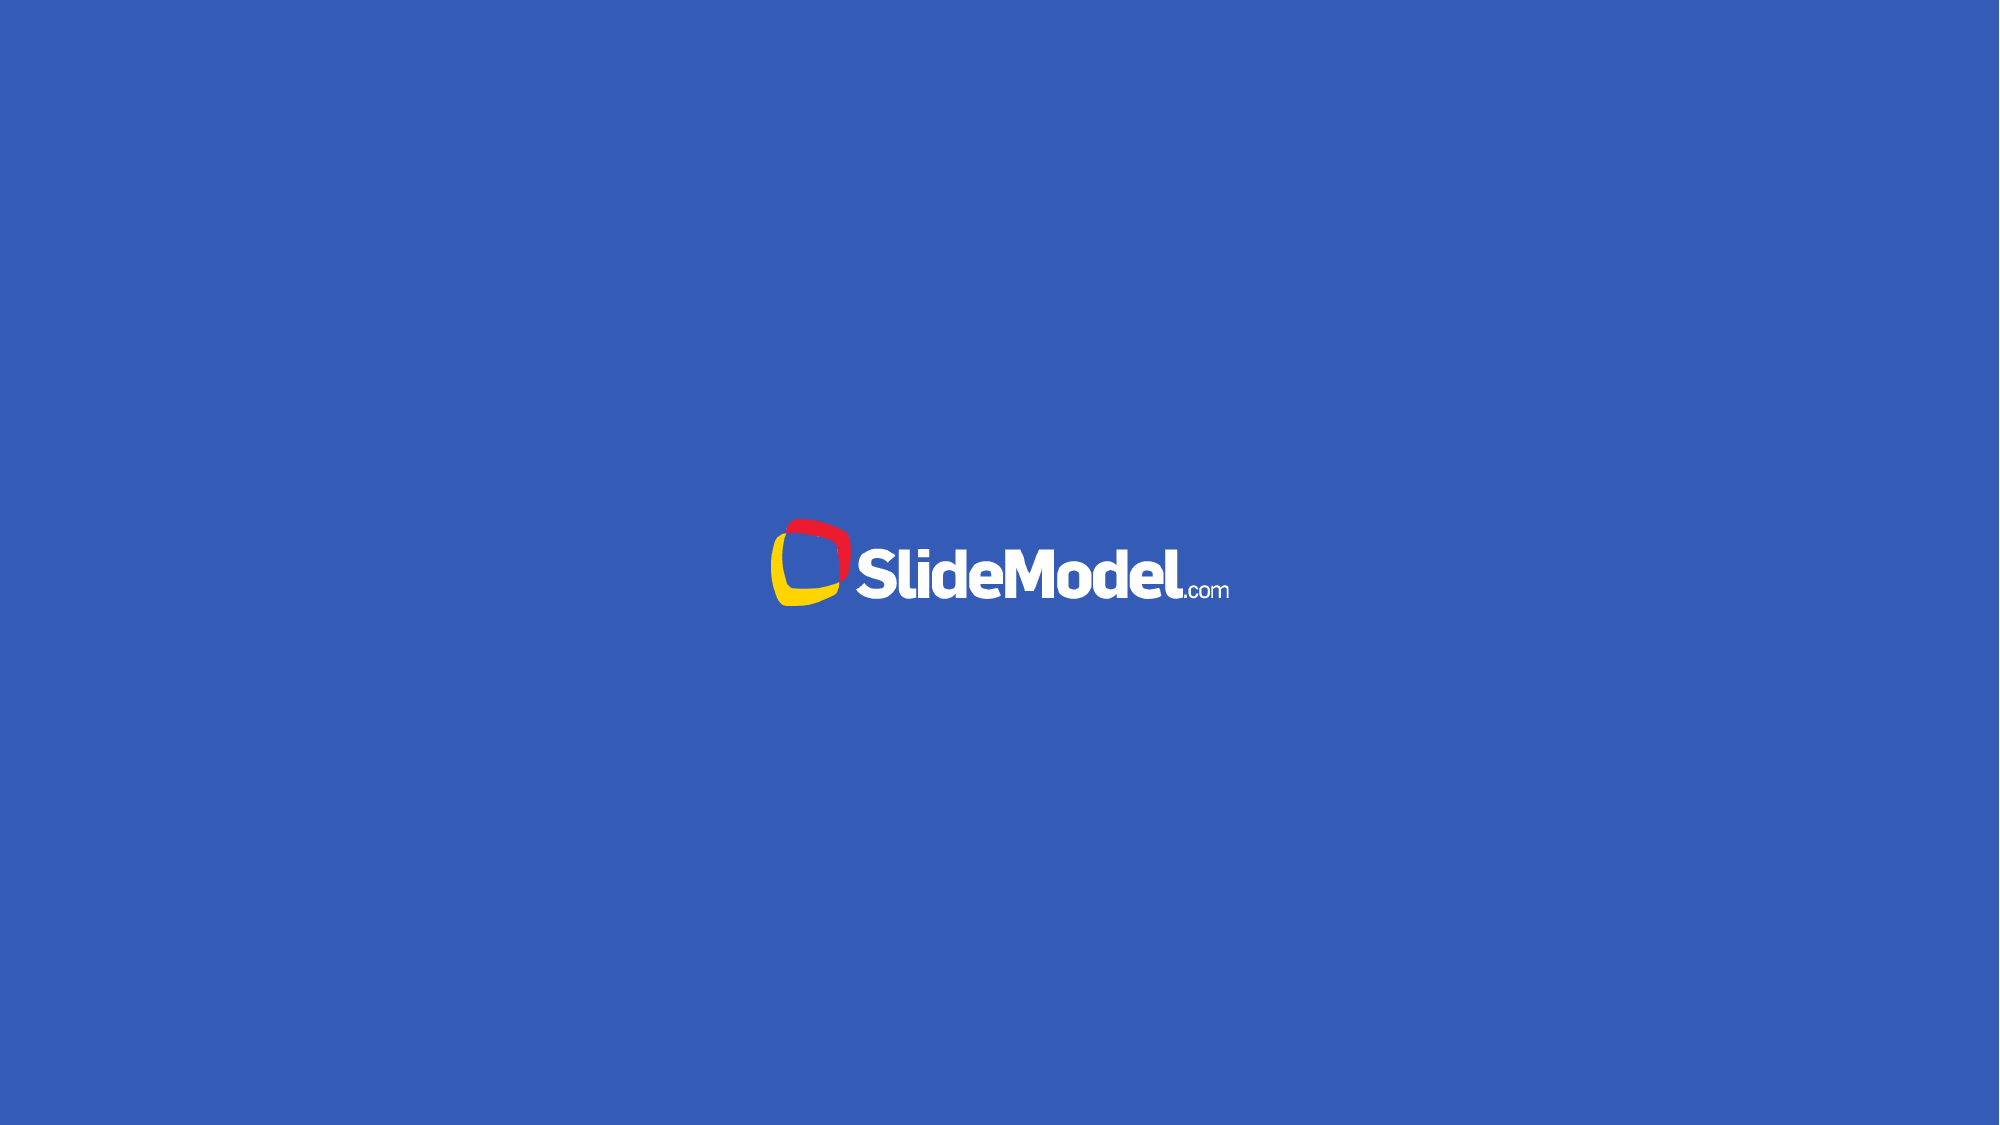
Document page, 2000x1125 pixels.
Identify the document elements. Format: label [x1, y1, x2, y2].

picture [770, 518, 1229, 606]
